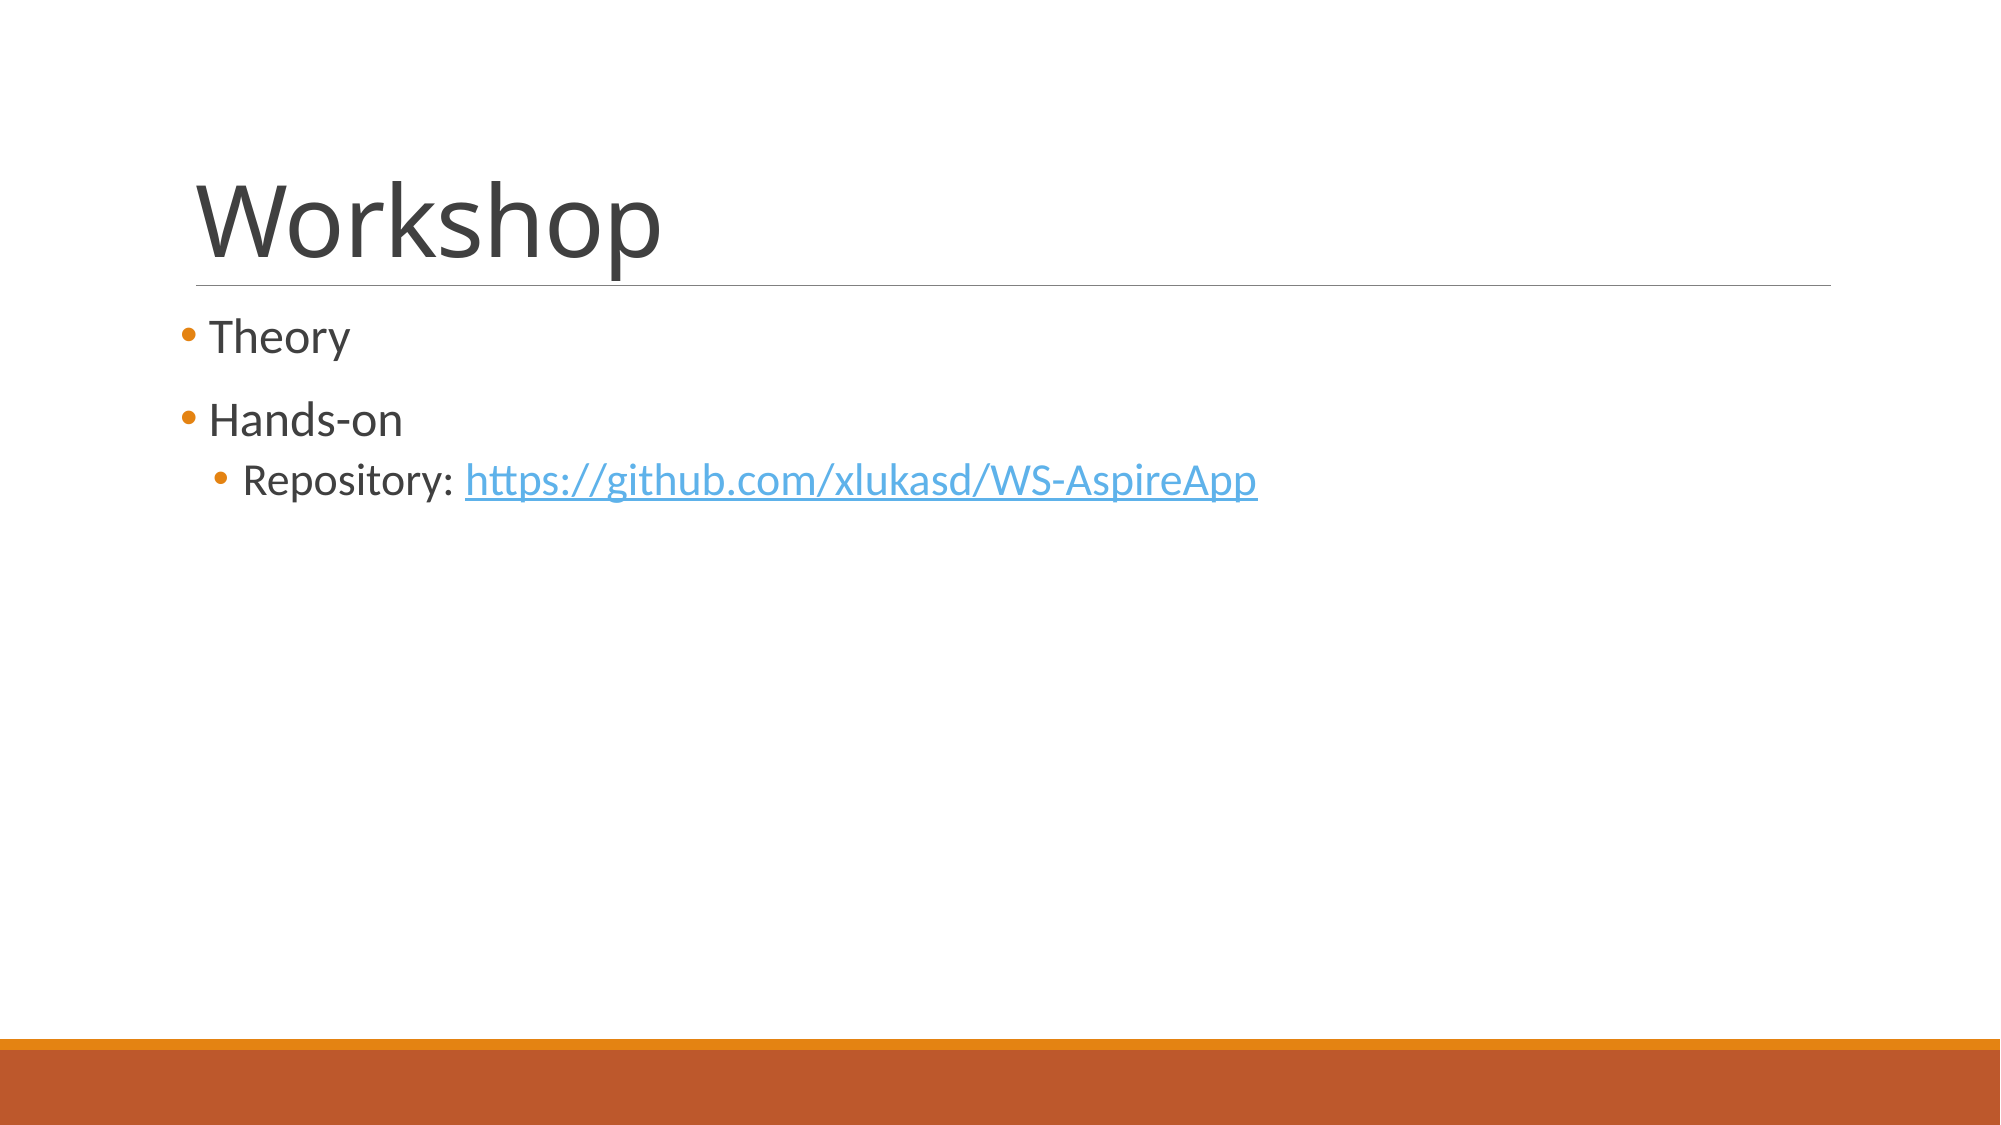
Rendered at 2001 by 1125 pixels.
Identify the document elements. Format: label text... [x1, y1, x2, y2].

list Theory Hands-on Repository: https://github.com/xlukasd/WS-AspireApp [180, 302, 1830, 1027]
title Workshop [180, 47, 1830, 285]
